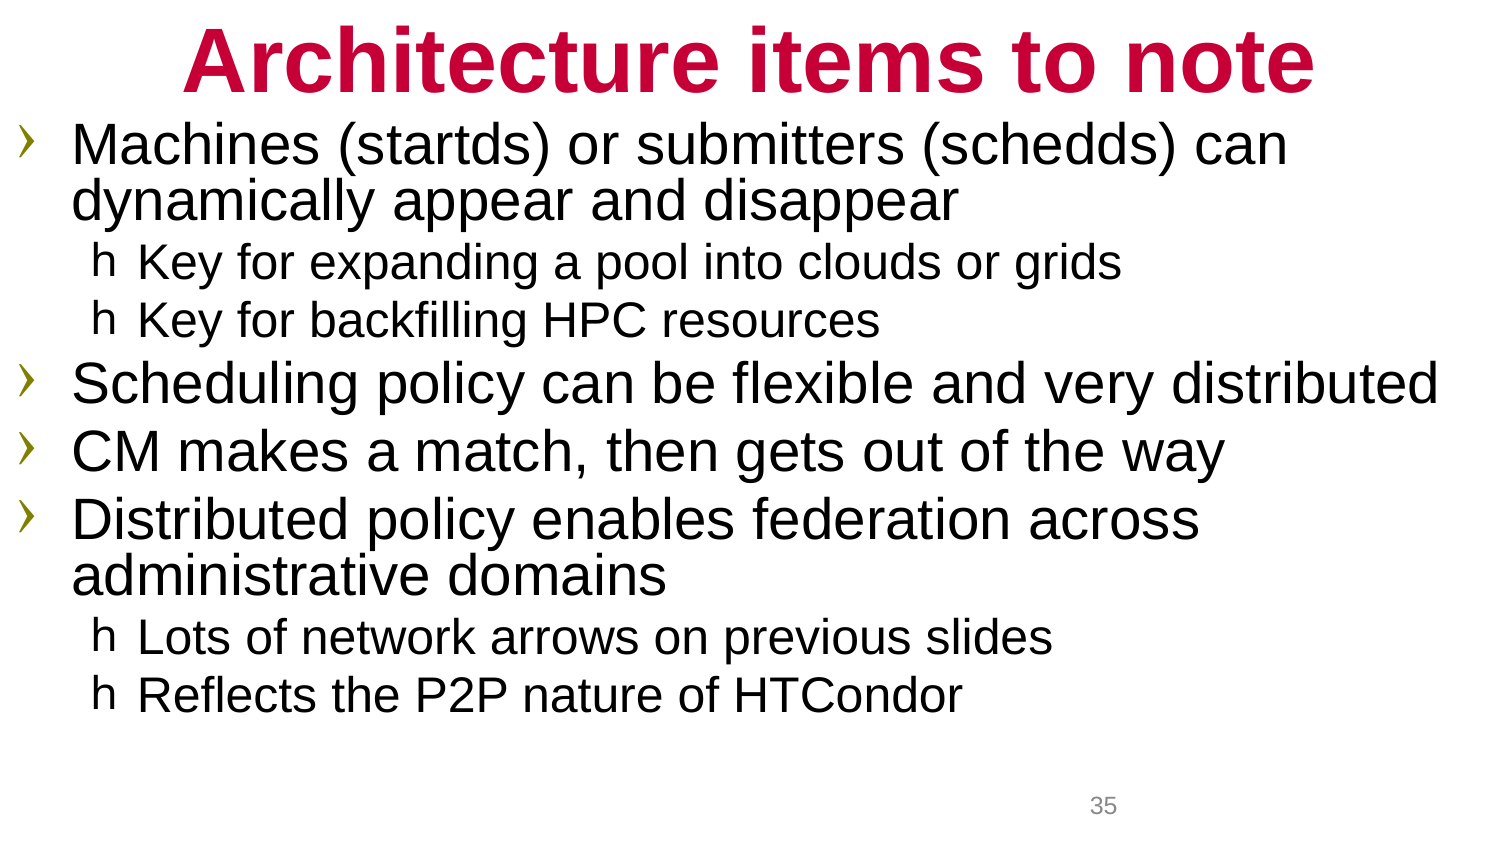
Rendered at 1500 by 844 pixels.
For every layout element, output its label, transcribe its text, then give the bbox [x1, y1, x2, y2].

list Machines (startds) or submitters (schedds) can dynamically appear and disappear Key for expanding a pool into clouds or grids Key for backfilling HPC resources Scheduling policy can be flexible and very distributed CM makes a match, then gets out of the way Distributed policy enables federation across administrative domains Lots of network arrows on previous slides Reflects the P2P nature of HTCondor [0, 113, 1500, 750]
title Architecture items to note [0, 0, 1500, 113]
slide_number 35 [1074, 782, 1425, 827]
